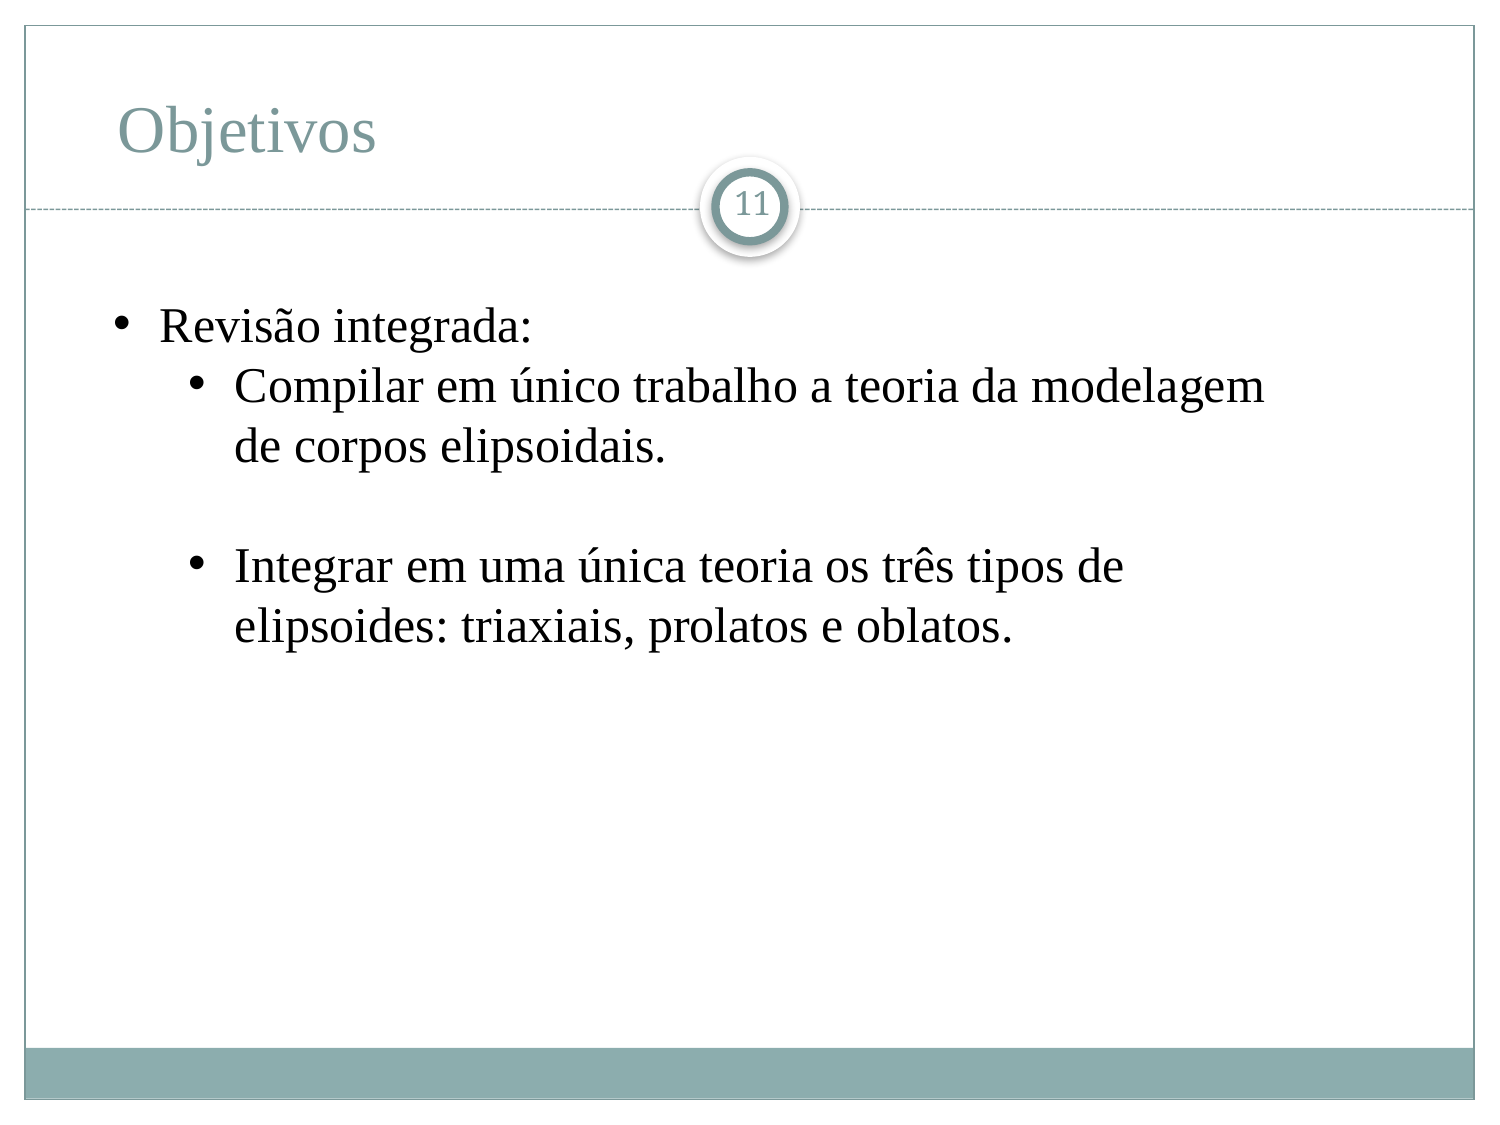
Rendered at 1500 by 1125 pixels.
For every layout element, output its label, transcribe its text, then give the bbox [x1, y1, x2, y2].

title Objetivos [103, 59, 1397, 173]
text_box Revisão integrada: Compilar em único trabalho a teoria da modelagem de corpos elipsoidais. Integrar em uma única teoria os três tipos de elipsoides: triaxiais, prolatos e oblatos. [98, 284, 1298, 660]
slide_number 11 [715, 168, 791, 241]
